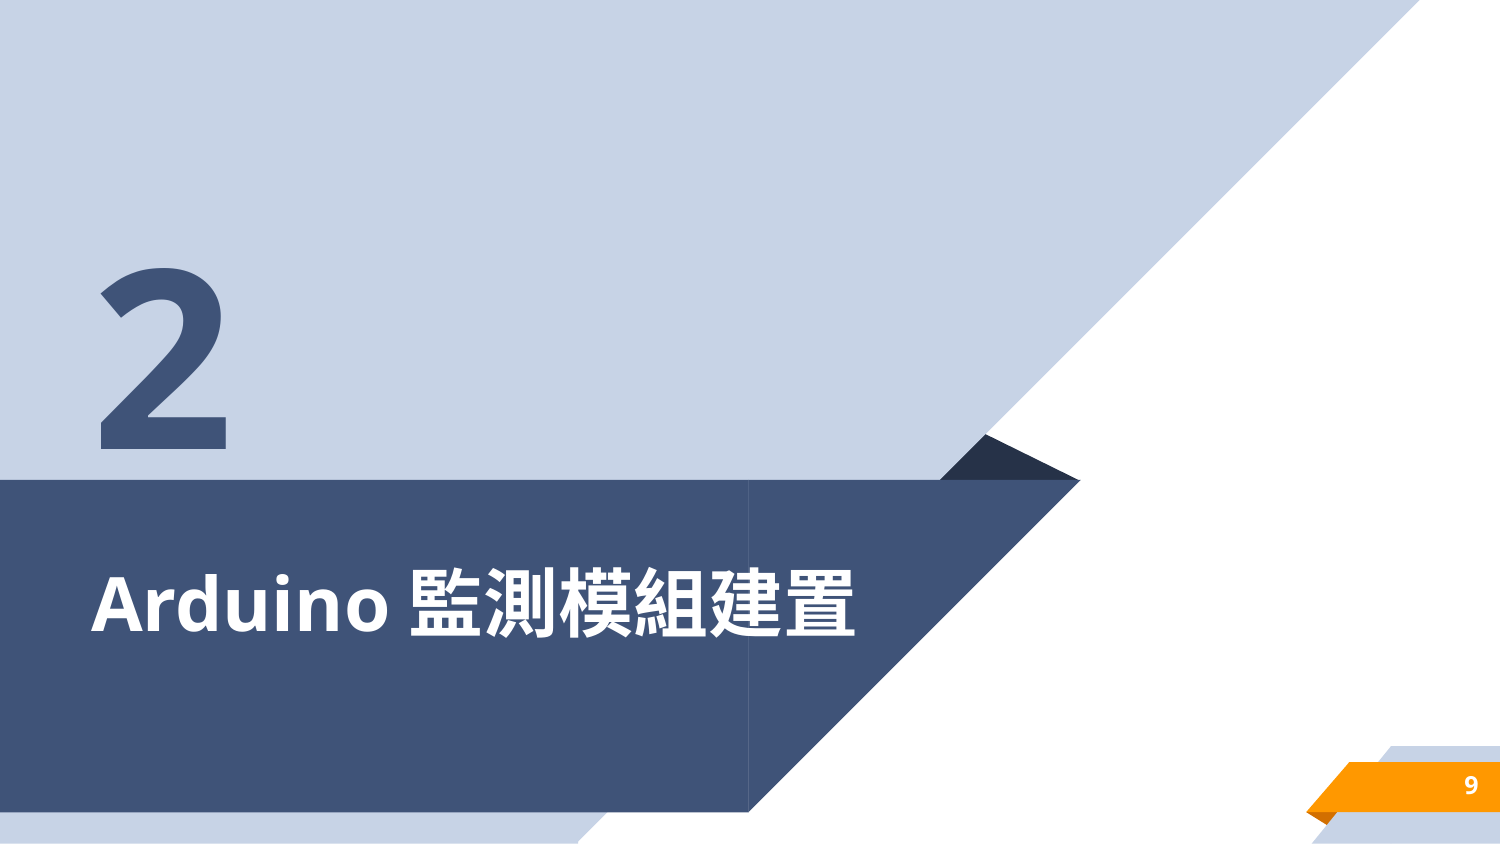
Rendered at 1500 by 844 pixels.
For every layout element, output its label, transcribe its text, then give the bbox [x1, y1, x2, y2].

text_box 2 [76, 0, 434, 515]
title Arduino監測模組建置 [76, 470, 877, 662]
slide_number 9 [1249, 760, 1494, 813]
